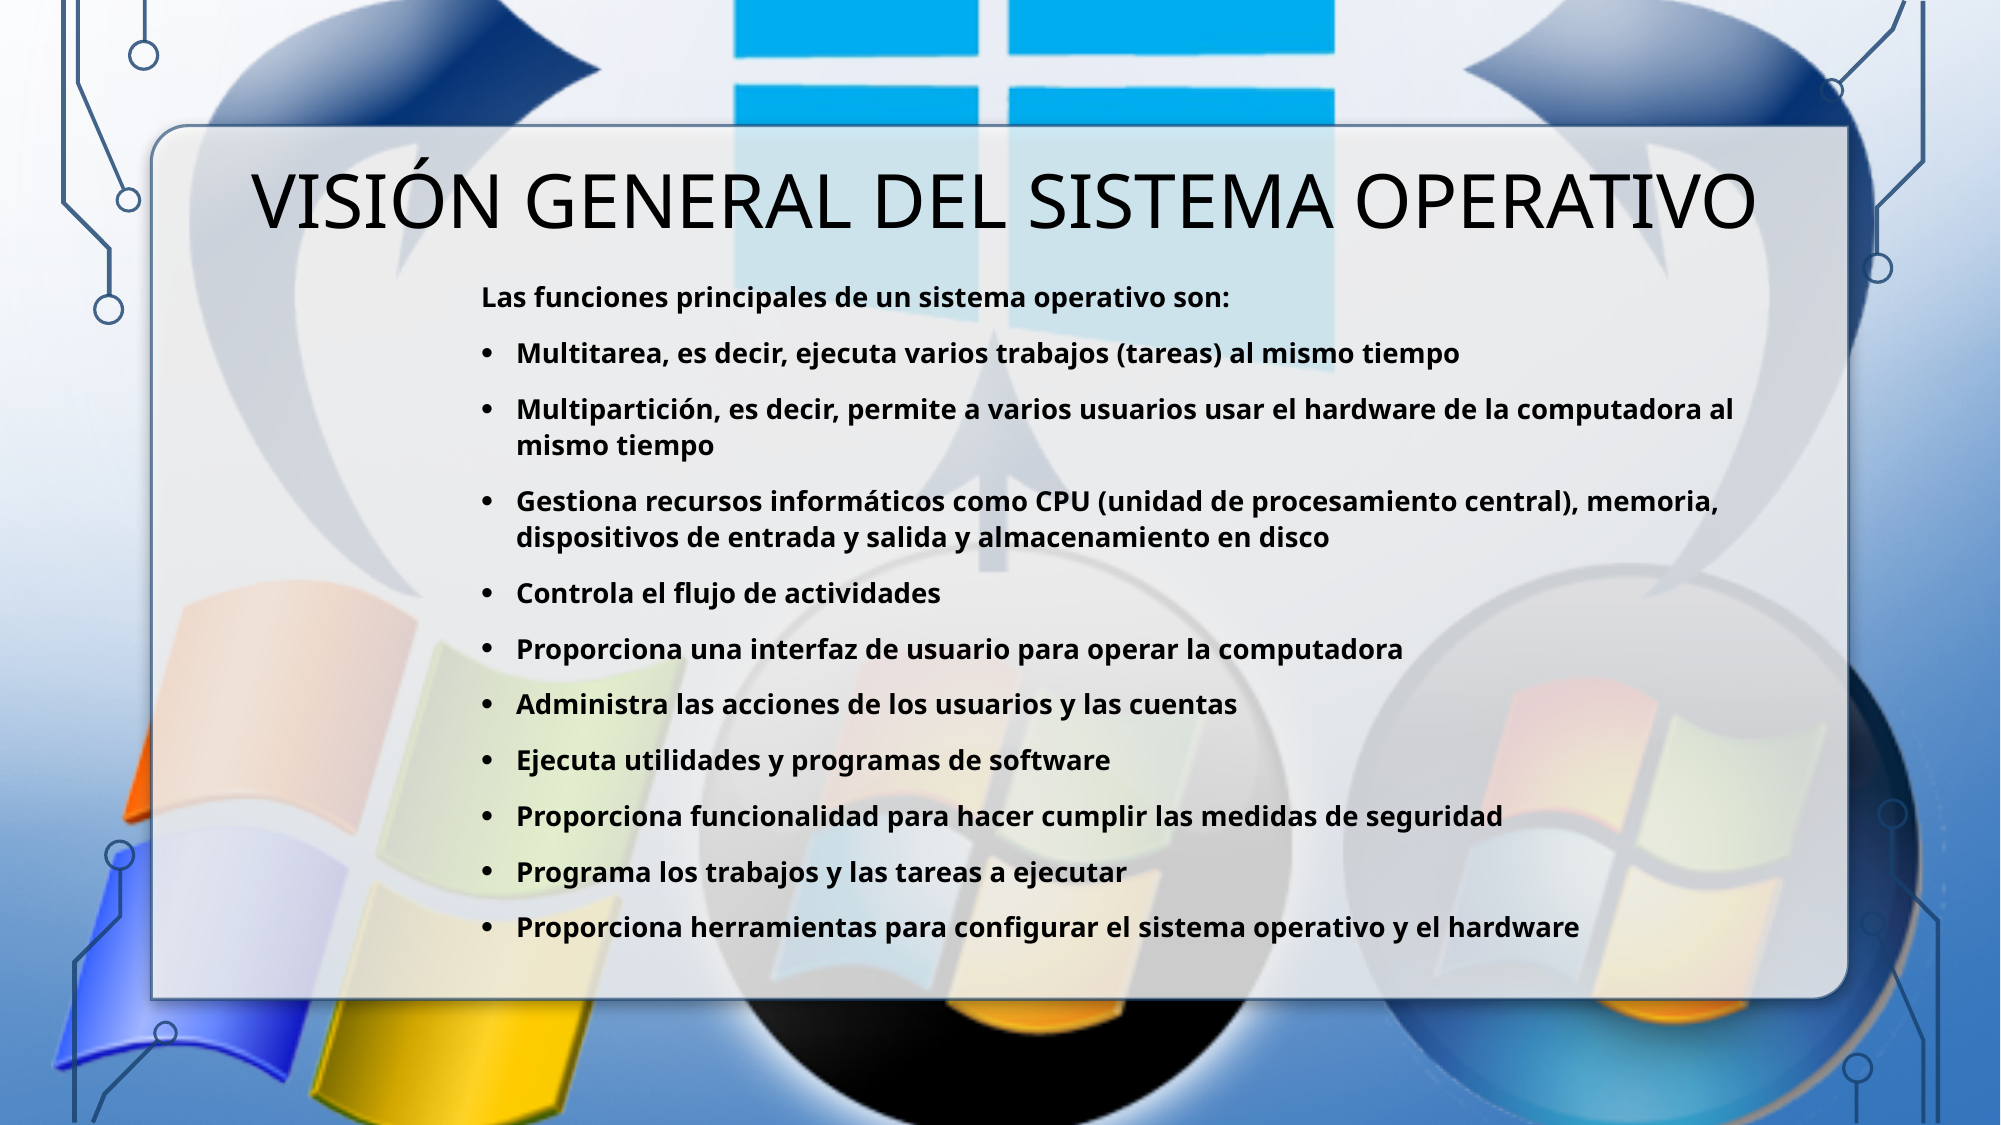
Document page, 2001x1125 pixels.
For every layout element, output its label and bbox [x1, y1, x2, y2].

picture [0, 0, 2000, 1125]
text_box [60, 0, 1941, 1124]
